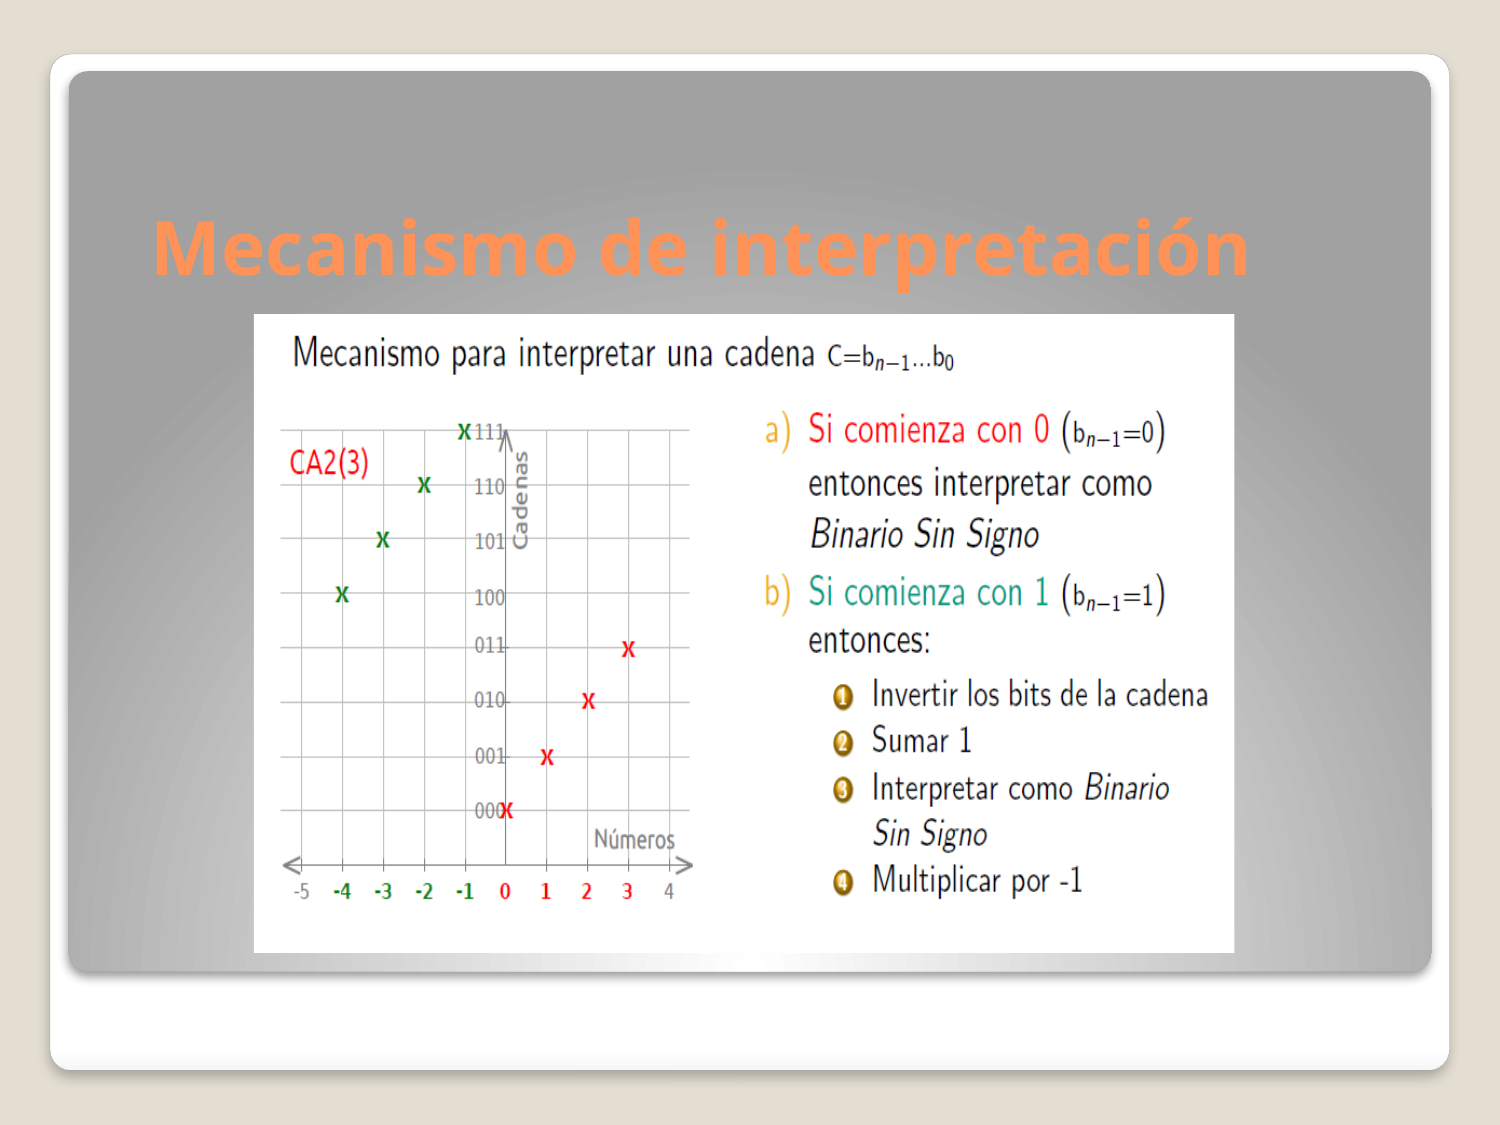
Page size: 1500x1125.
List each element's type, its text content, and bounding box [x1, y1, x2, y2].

picture [253, 314, 1235, 953]
title Mecanismo de interpretación [135, 125, 1479, 298]
